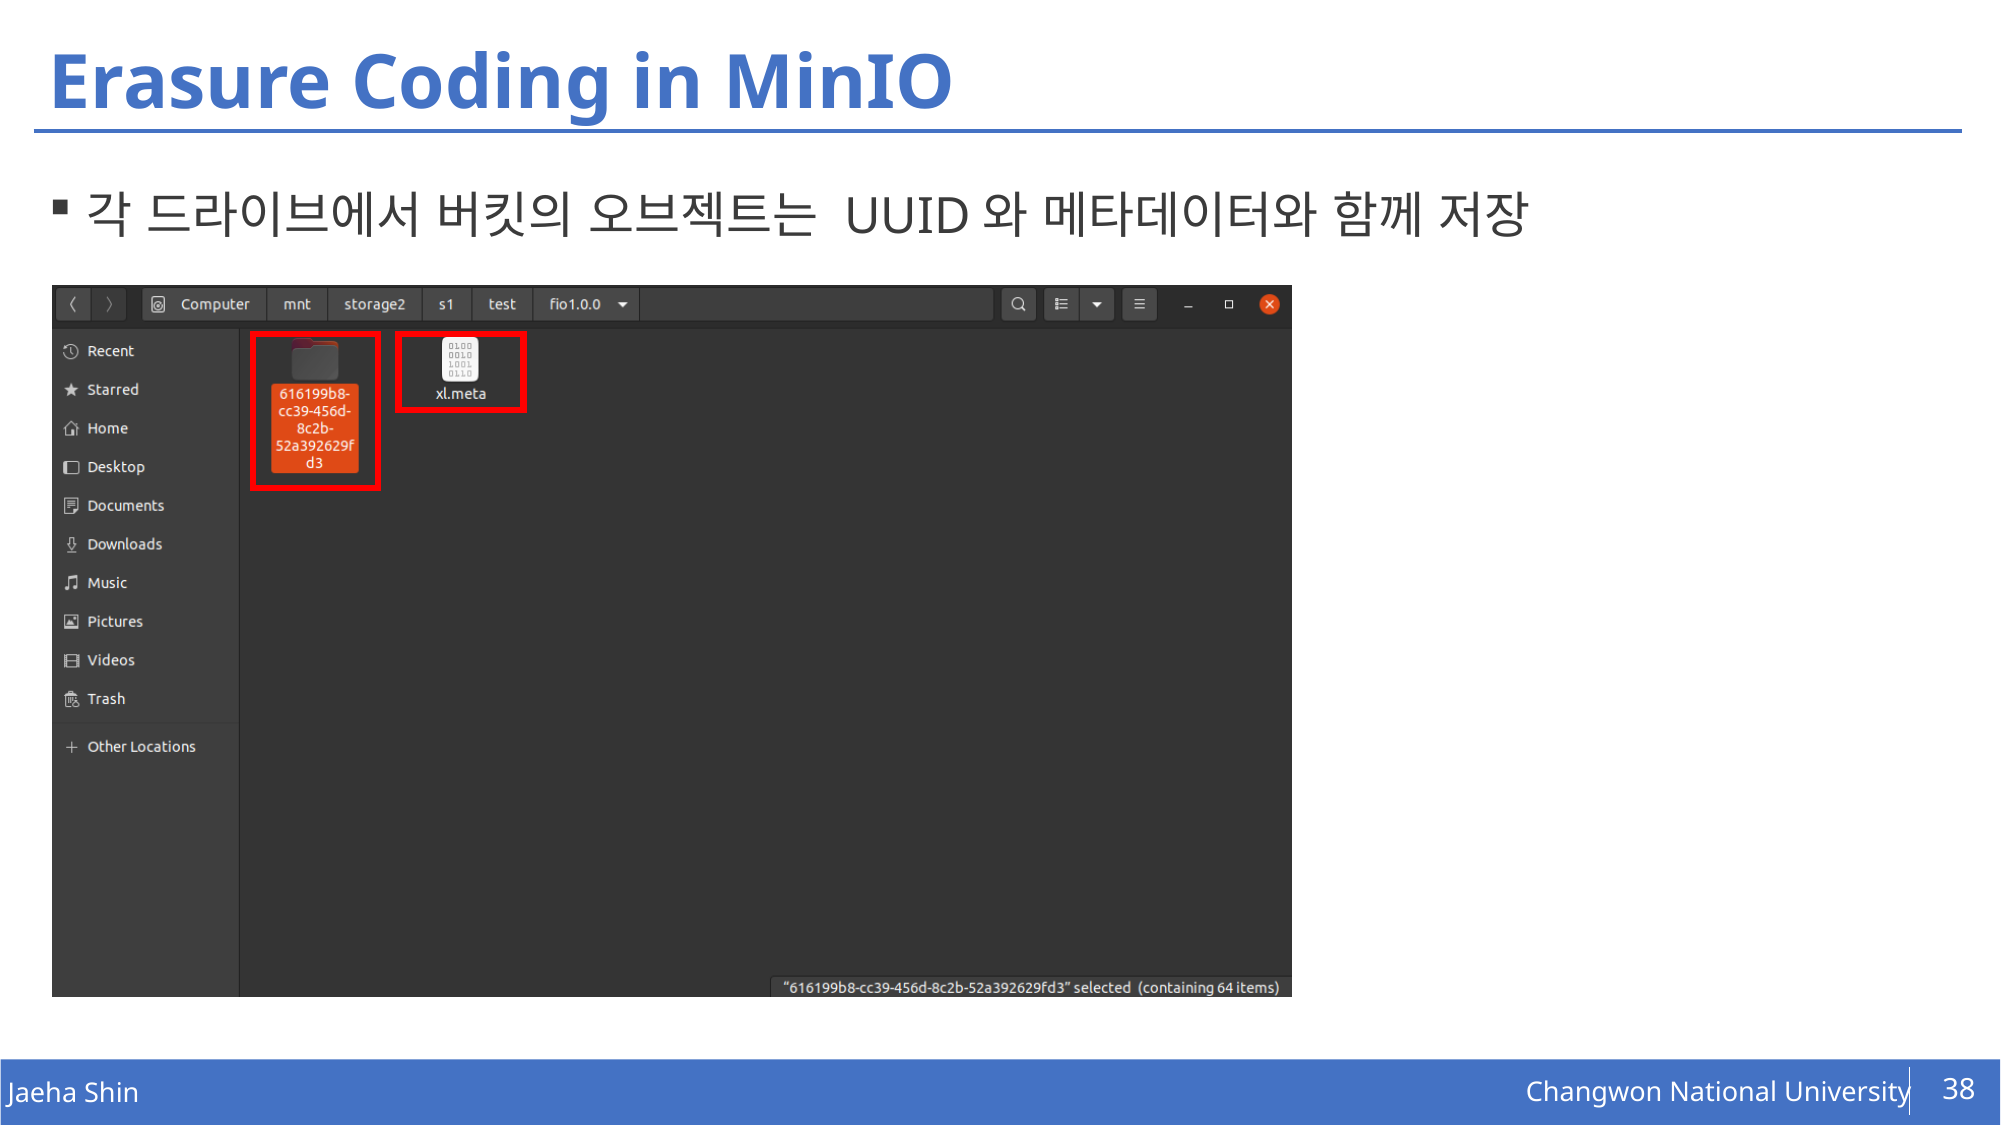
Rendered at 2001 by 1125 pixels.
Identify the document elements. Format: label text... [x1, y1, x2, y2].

picture [52, 285, 1292, 997]
list 각 드라이브에서 버킷의 오브젝트는 UUID와 메타데이터와 함께 저장 [33, 152, 1963, 997]
slide_number 38 [1922, 1060, 1996, 1121]
title Erasure Coding in MinIO [33, 27, 1963, 143]
